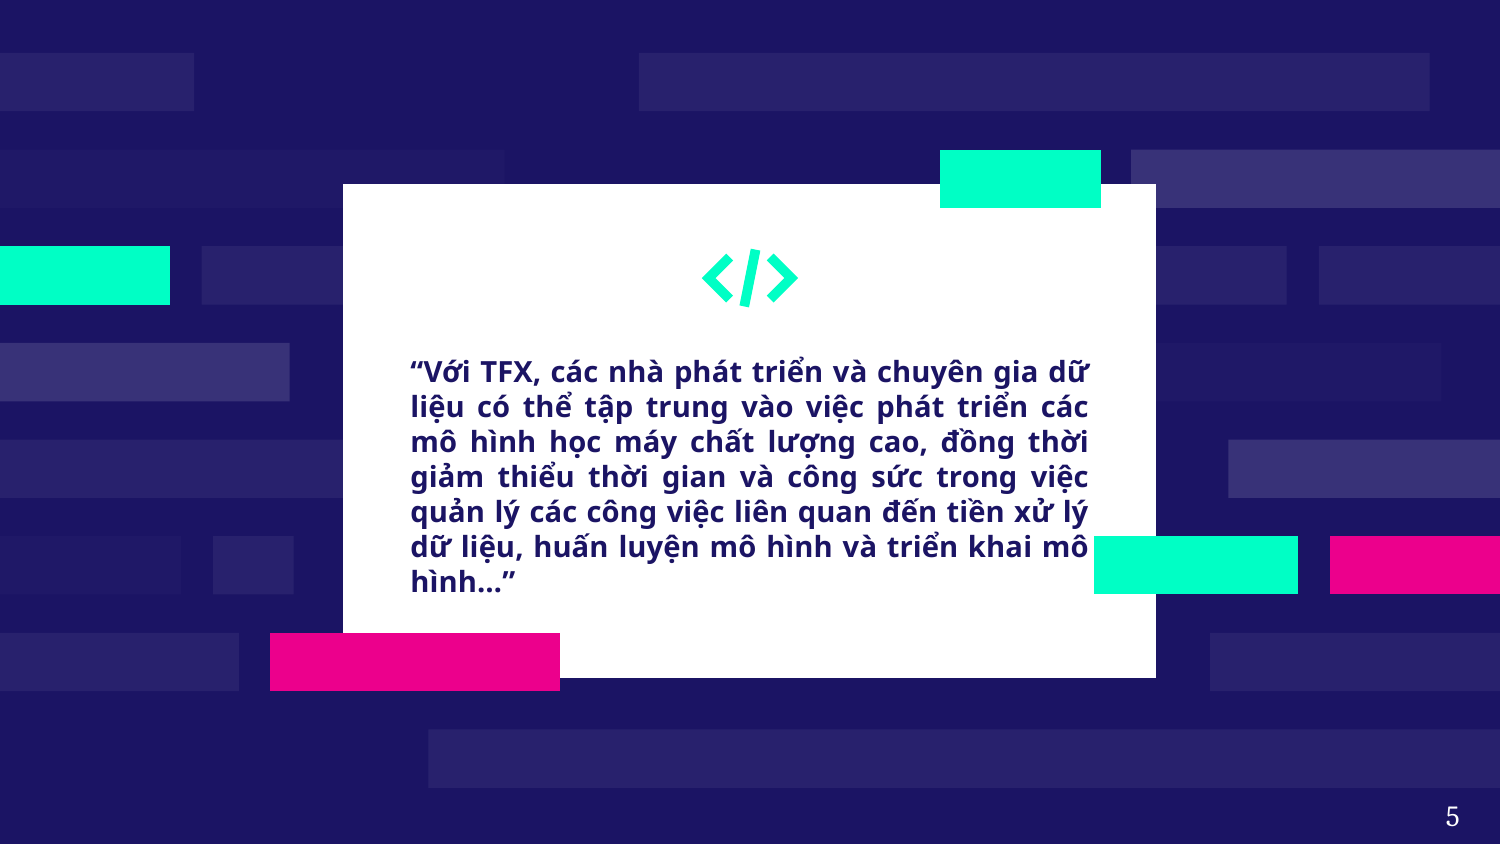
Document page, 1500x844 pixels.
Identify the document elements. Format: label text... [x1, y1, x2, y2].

subtitle “Với TFX, các nhà phát triển và chuyên gia dữ liệu có thể tập trung vào việc phát triển các mô hình học máy chất lượng cao, đồng thời giảm thiểu thời gian và công sức trong việc quản lý các công việc liên quan đến tiền xử lý dữ liệu, huấn luyện mô hình và triển khai mô hình…” [395, 329, 1105, 682]
text_box 5 [1431, 790, 1477, 841]
